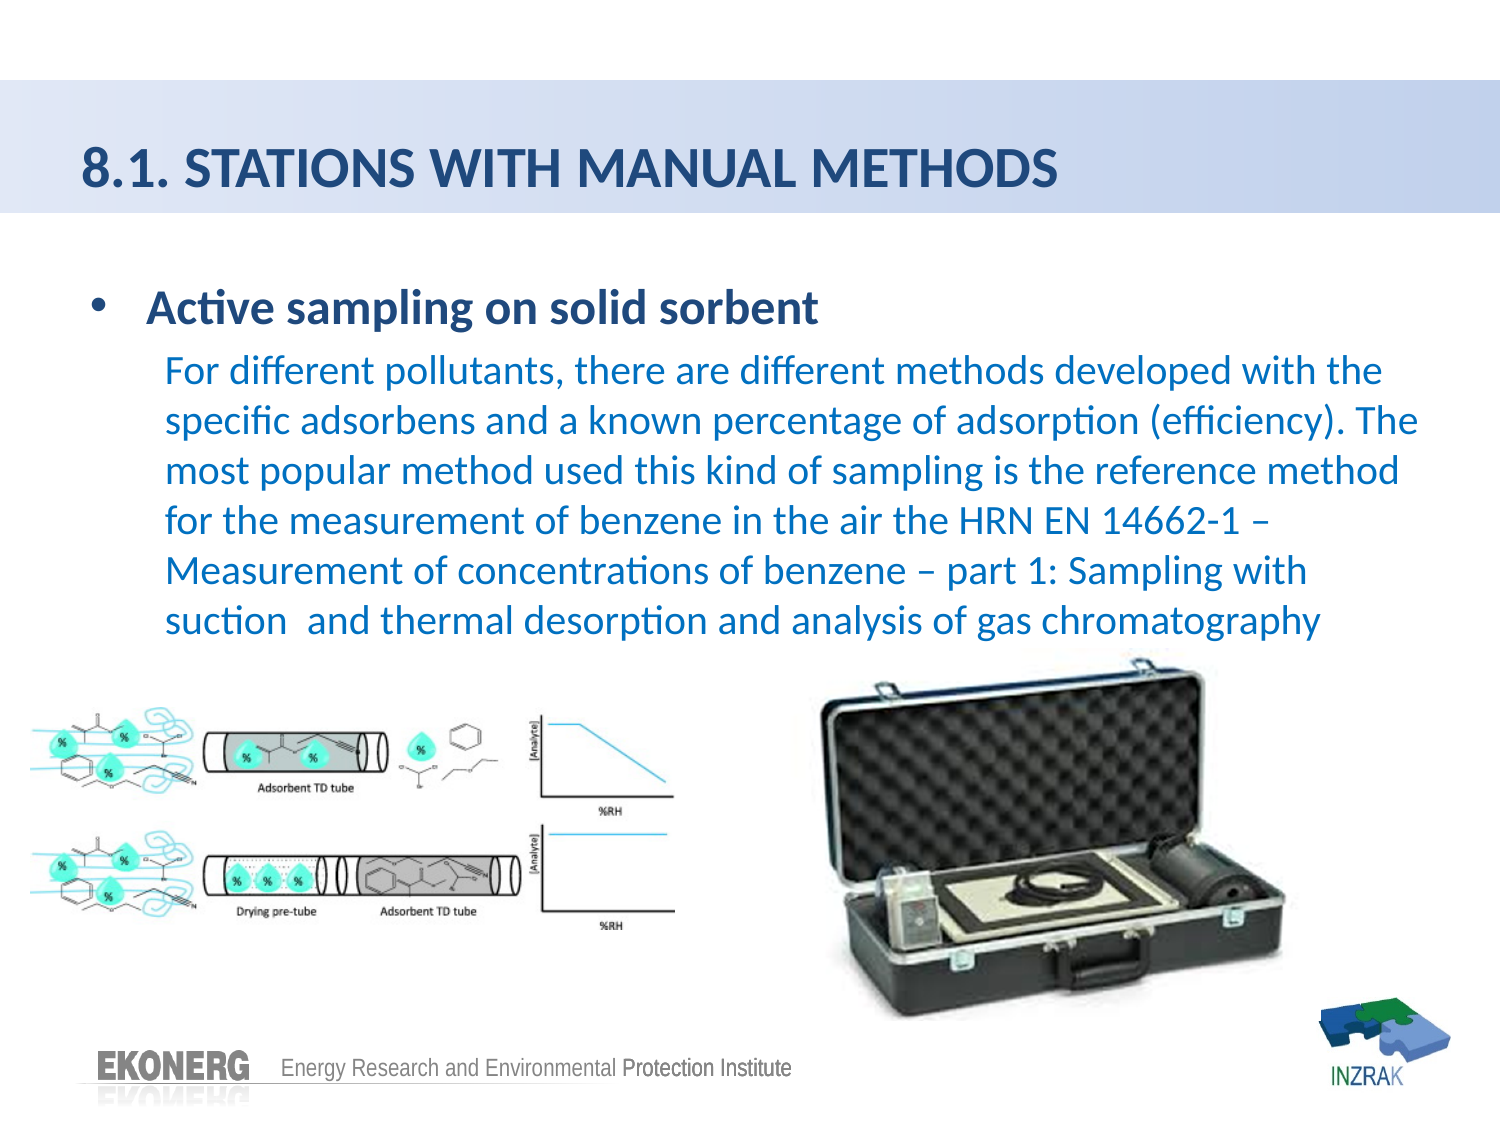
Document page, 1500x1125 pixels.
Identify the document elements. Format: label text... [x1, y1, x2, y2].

text_box Active sampling on solid sorbent For different pollutants, there are different methods developed with the specific adsorbens and a known percentage of adsorption (efficiency). The most popular method used this kind of sampling is the reference method for the measurement of benzene in the air the HRN EN 14662-1 – Measurement of concentrations of benzene – part 1: Sampling with suction and thermal desorption and analysis of gas chromatography [74, 267, 1447, 1010]
picture [30, 707, 675, 930]
title 8.1. STATIONS WITH MANUAL METHODS [0, 80, 1500, 213]
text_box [72, 1043, 812, 1112]
text_box [84, 1026, 837, 1102]
picture [760, 648, 1451, 1093]
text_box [61, 1038, 812, 1112]
